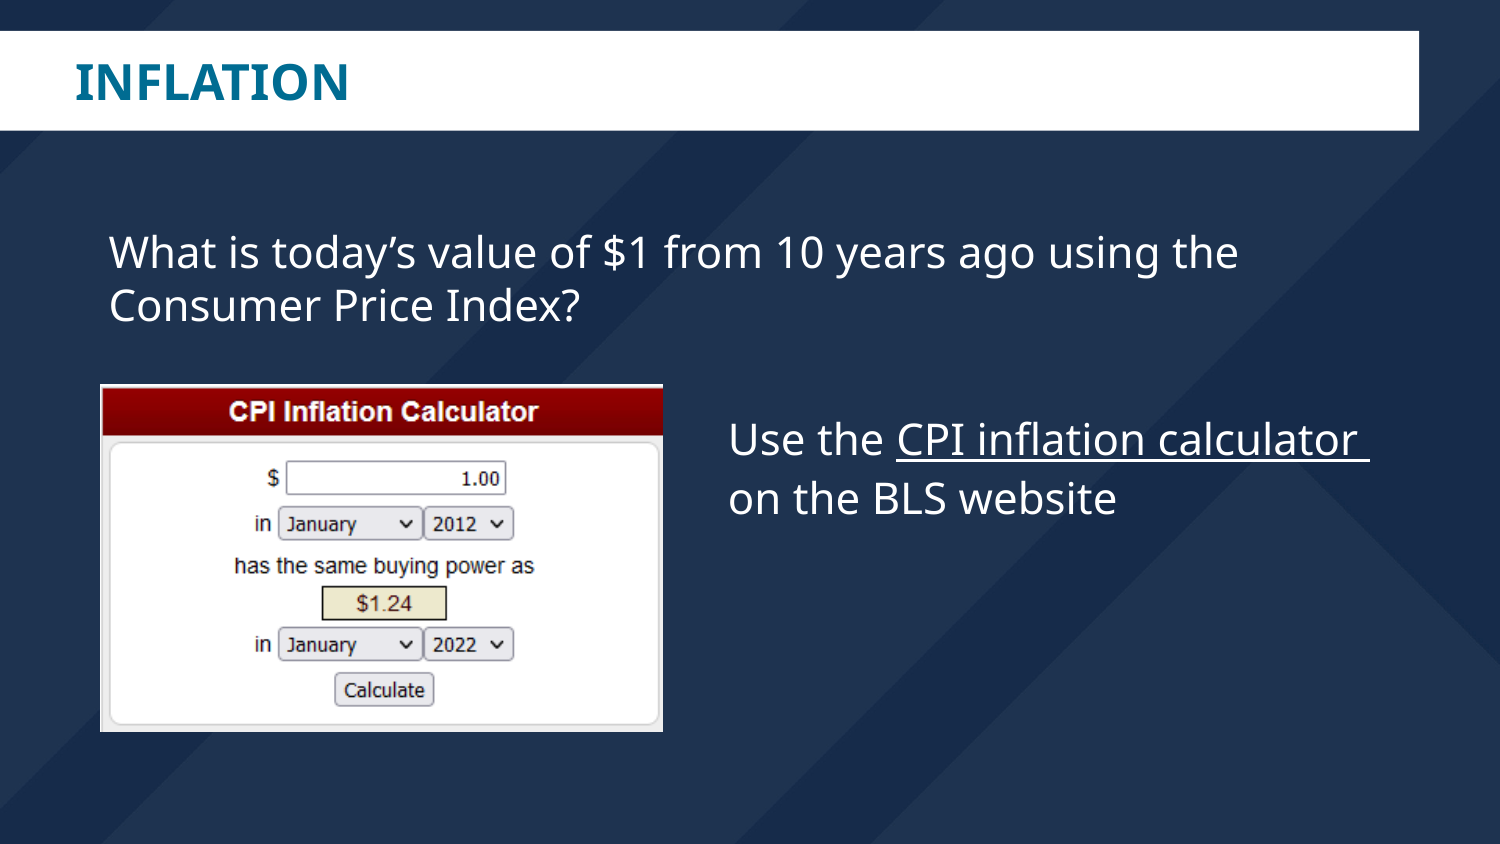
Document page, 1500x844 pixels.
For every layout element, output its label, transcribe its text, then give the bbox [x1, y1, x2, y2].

picture [0, 0, 1500, 844]
text_box What is today’s value of $1 from 10 years ago using the Consumer Price Index? [93, 217, 1285, 338]
title Inflation [0, 30, 1420, 131]
text_box Use the CPI inflation calculator on the BLS website [713, 404, 1400, 531]
